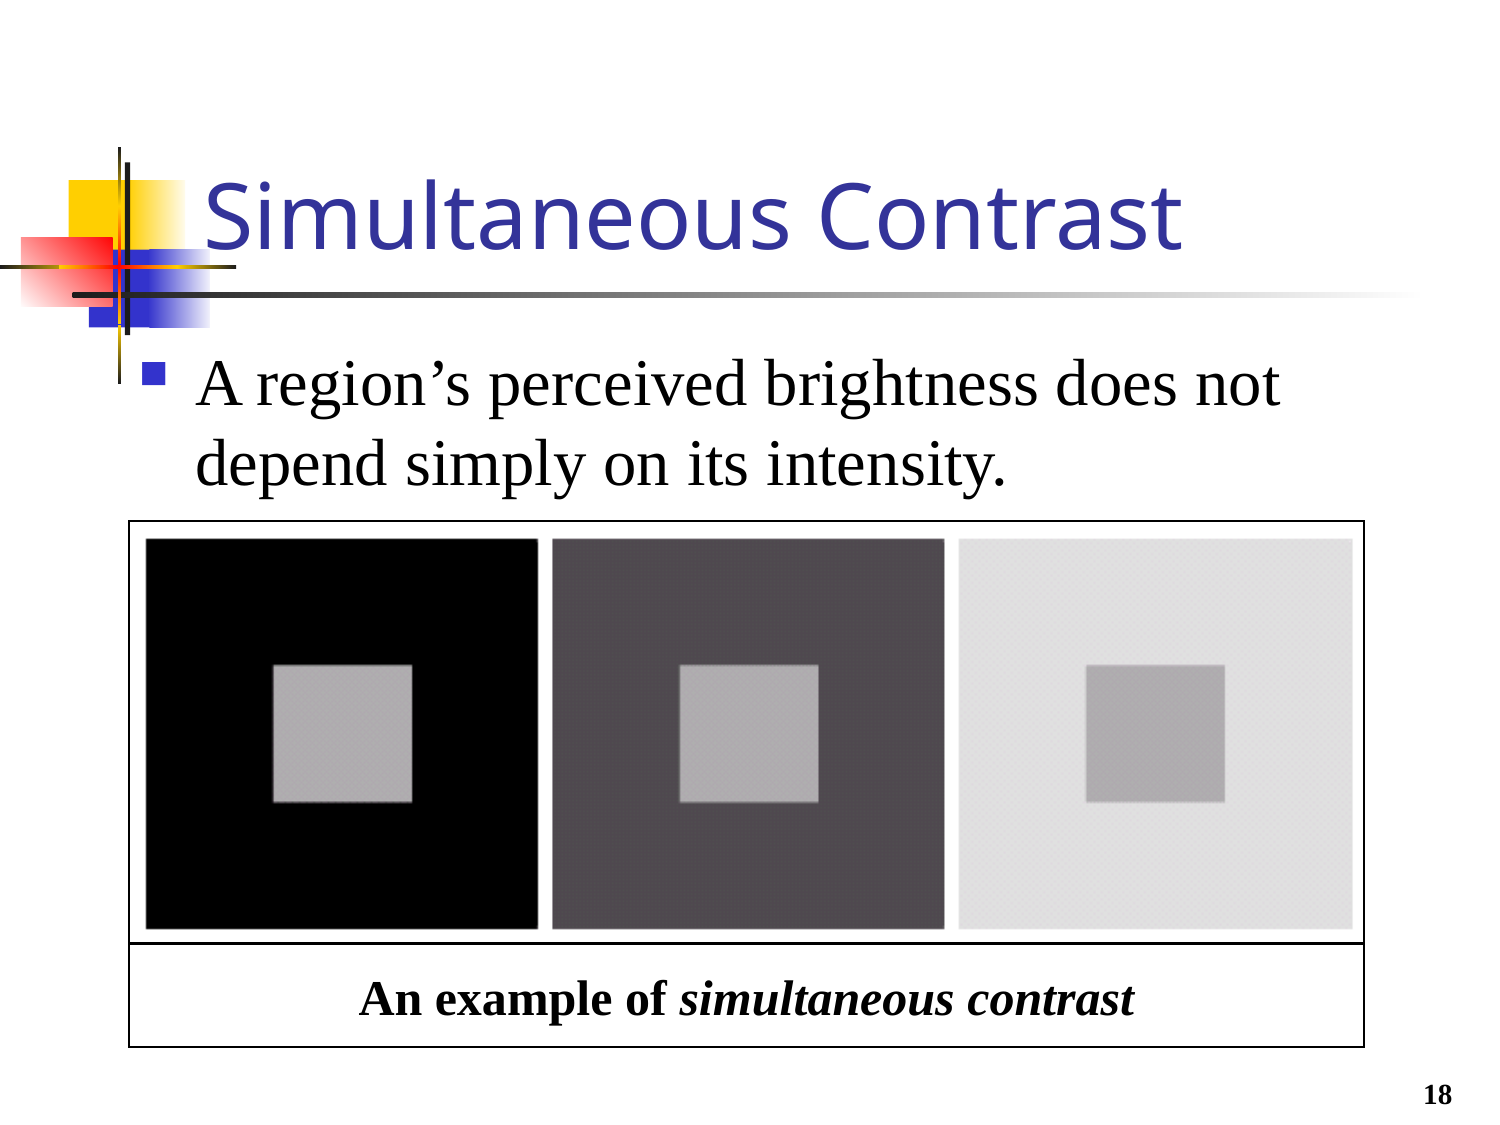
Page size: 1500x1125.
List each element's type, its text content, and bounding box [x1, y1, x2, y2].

slide_number 18 [1154, 1042, 1468, 1118]
title Simultaneous Contrast [188, 34, 1468, 276]
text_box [128, 520, 1365, 1047]
list A region’s perceived brightness does not depend simply on its intensity. [123, 330, 1470, 1007]
